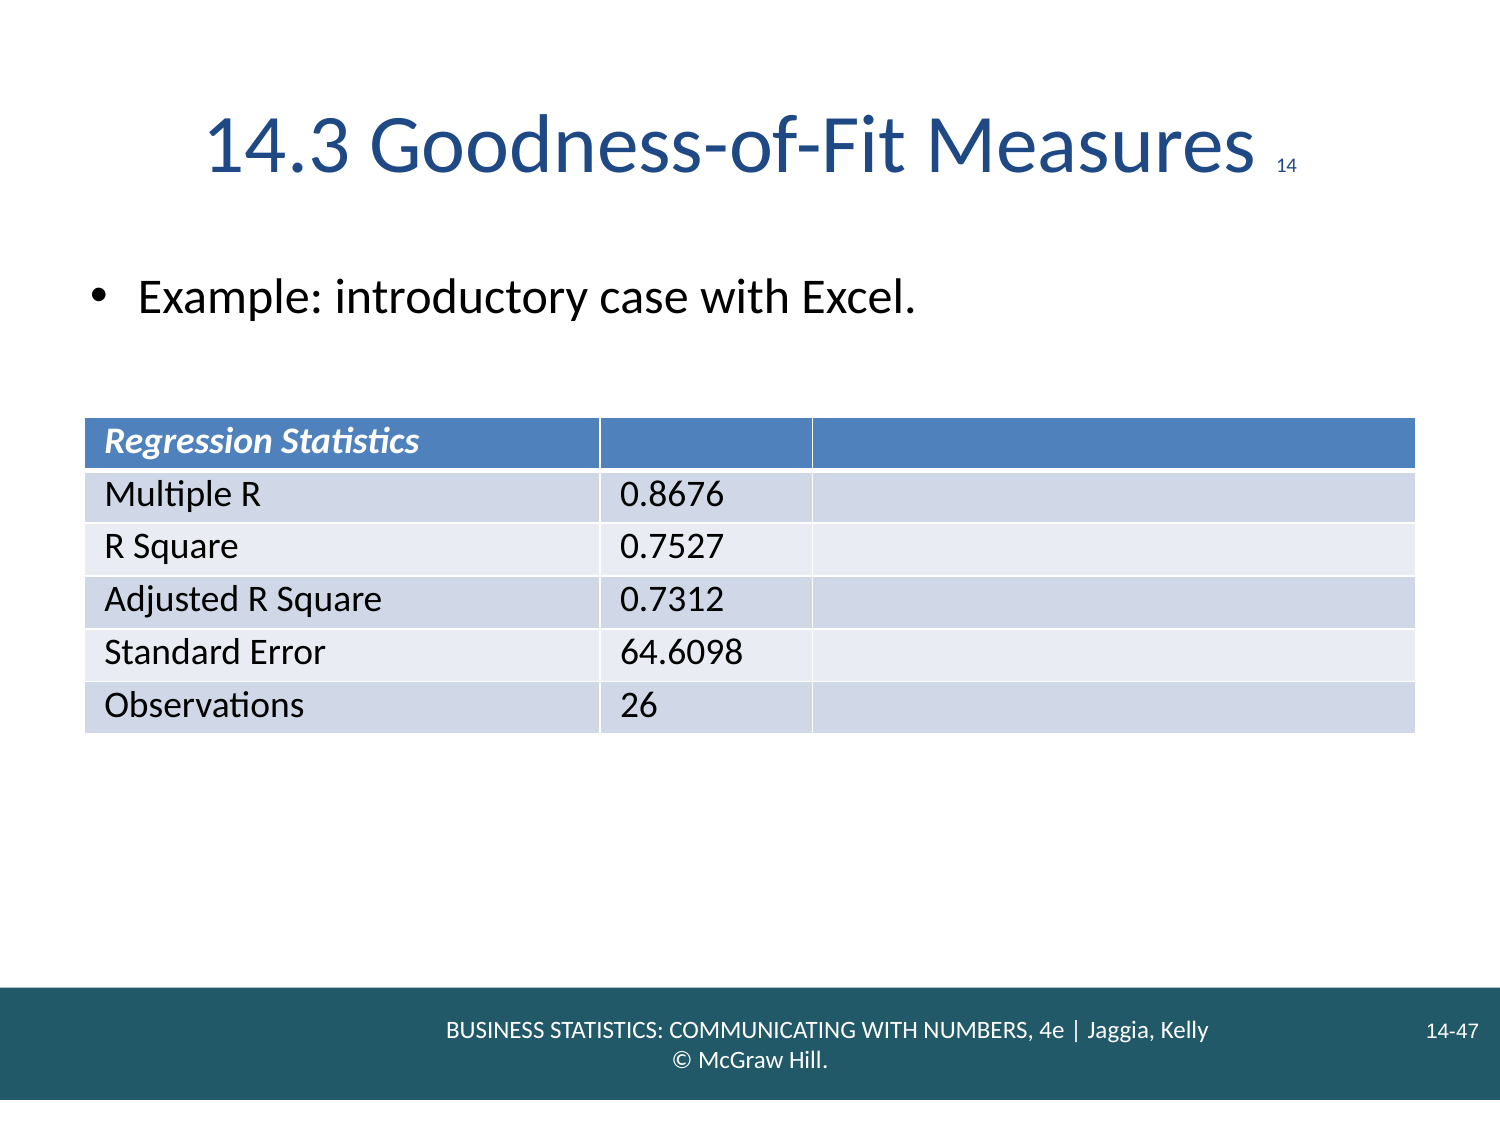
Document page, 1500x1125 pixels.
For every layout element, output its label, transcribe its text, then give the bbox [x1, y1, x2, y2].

list Example: introductory case with Excel. [75, 262, 1425, 338]
table_cell [813, 630, 1415, 681]
table_cell [813, 682, 1415, 733]
table_header [813, 418, 1415, 468]
table_cell 0.7312 [601, 577, 812, 628]
table_header [601, 418, 812, 468]
table_cell [813, 524, 1415, 575]
table_cell [813, 473, 1415, 522]
title 14.3 Goodness-of-Fit Measures 14 [75, 45, 1425, 233]
table_cell 0.7527 [601, 524, 812, 575]
table_cell Observations [85, 682, 599, 733]
table_cell 26 [601, 682, 812, 733]
table_cell Adjusted R Square [85, 577, 599, 628]
table_cell 64.6098 [601, 630, 812, 681]
table_cell Standard Error [85, 630, 599, 681]
table_cell R Square [85, 524, 599, 575]
table_header Regression Statistics [85, 418, 599, 468]
table_cell [813, 577, 1415, 628]
table_cell Multiple R [85, 473, 599, 522]
table_cell 0.8676 [601, 473, 812, 522]
